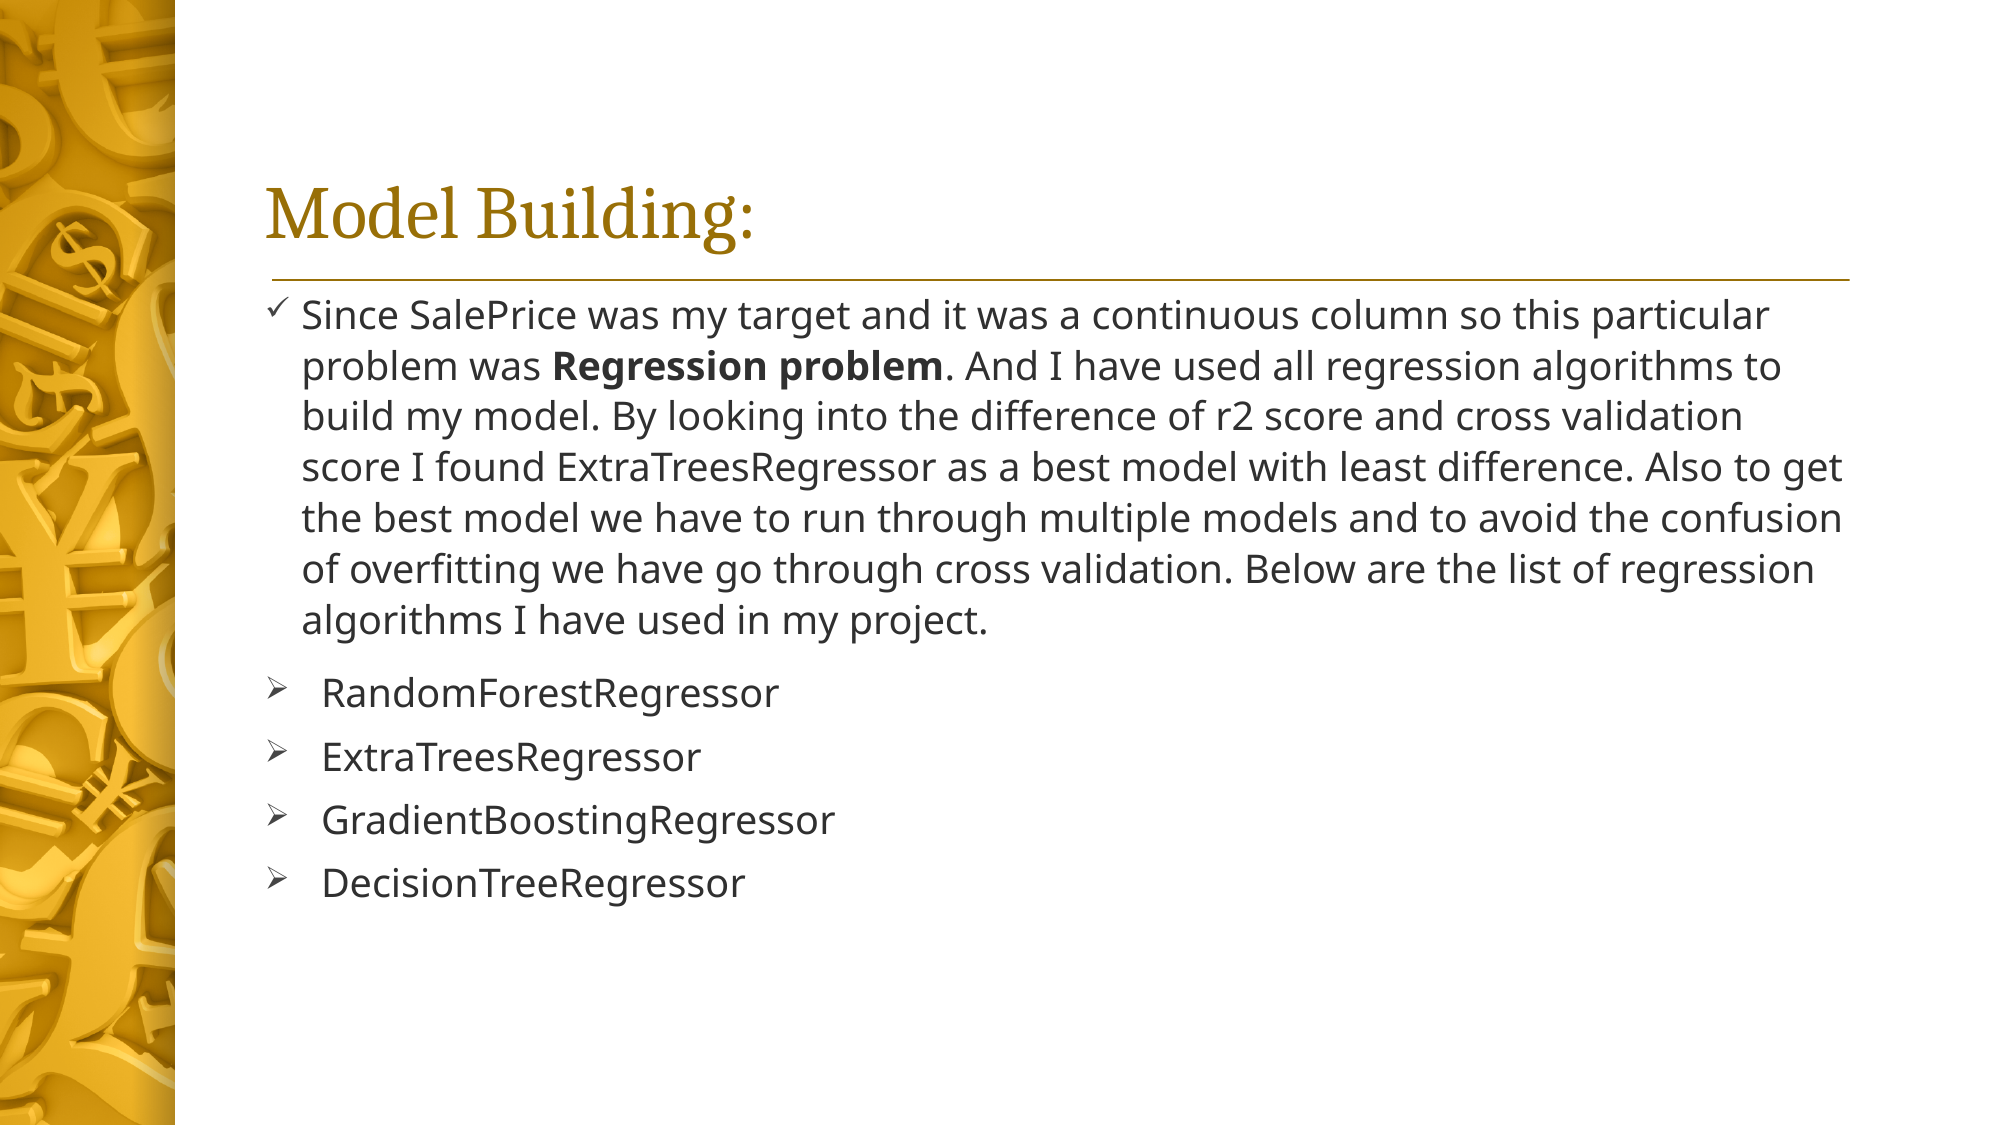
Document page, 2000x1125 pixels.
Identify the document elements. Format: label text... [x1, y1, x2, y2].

picture [0, 0, 175, 1125]
list Since SalePrice was my target and it was a continuous column so this particular problem was Regression problem. And I have used all regression algorithms to build my model. By looking into the difference of r2 score and cross validation score I found ExtraTreesRegressor as a best model with least difference. Also to get the best model we have to run through multiple models and to avoid the confusion of overfitting we have go through cross validation. Below are the list of regression algorithms I have used in my project. RandomForestRegressor ExtraTreesRegressor GradientBoostingRegressor DecisionTreeRegressor [249, 278, 1863, 1118]
title Model Building: [249, 62, 1863, 263]
